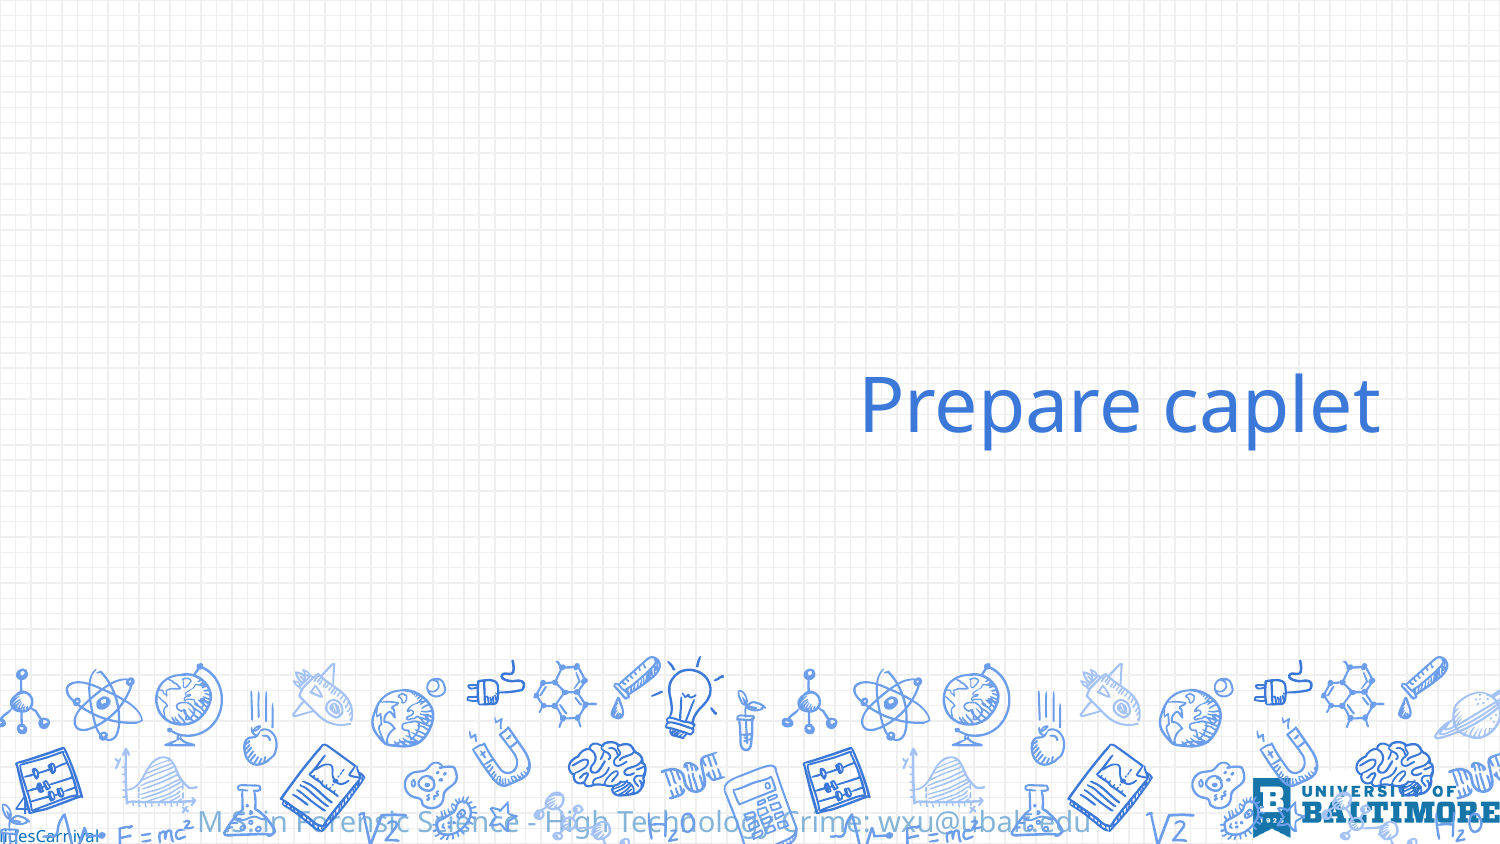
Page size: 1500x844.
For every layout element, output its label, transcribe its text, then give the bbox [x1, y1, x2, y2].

picture [1394, 771, 1431, 791]
picture [1253, 804, 1257, 821]
slide_number 4 [0, 774, 91, 840]
picture [1354, 819, 1361, 827]
title Prepare caplet [526, 272, 1397, 463]
picture [1363, 771, 1393, 785]
picture [1283, 771, 1308, 783]
picture [1382, 771, 1399, 783]
picture [1388, 823, 1396, 835]
picture [1471, 771, 1479, 786]
picture [1479, 779, 1483, 790]
picture [1423, 777, 1429, 784]
picture [1282, 807, 1299, 827]
picture [1253, 771, 1500, 844]
picture [1481, 771, 1489, 788]
picture [1342, 796, 1349, 806]
